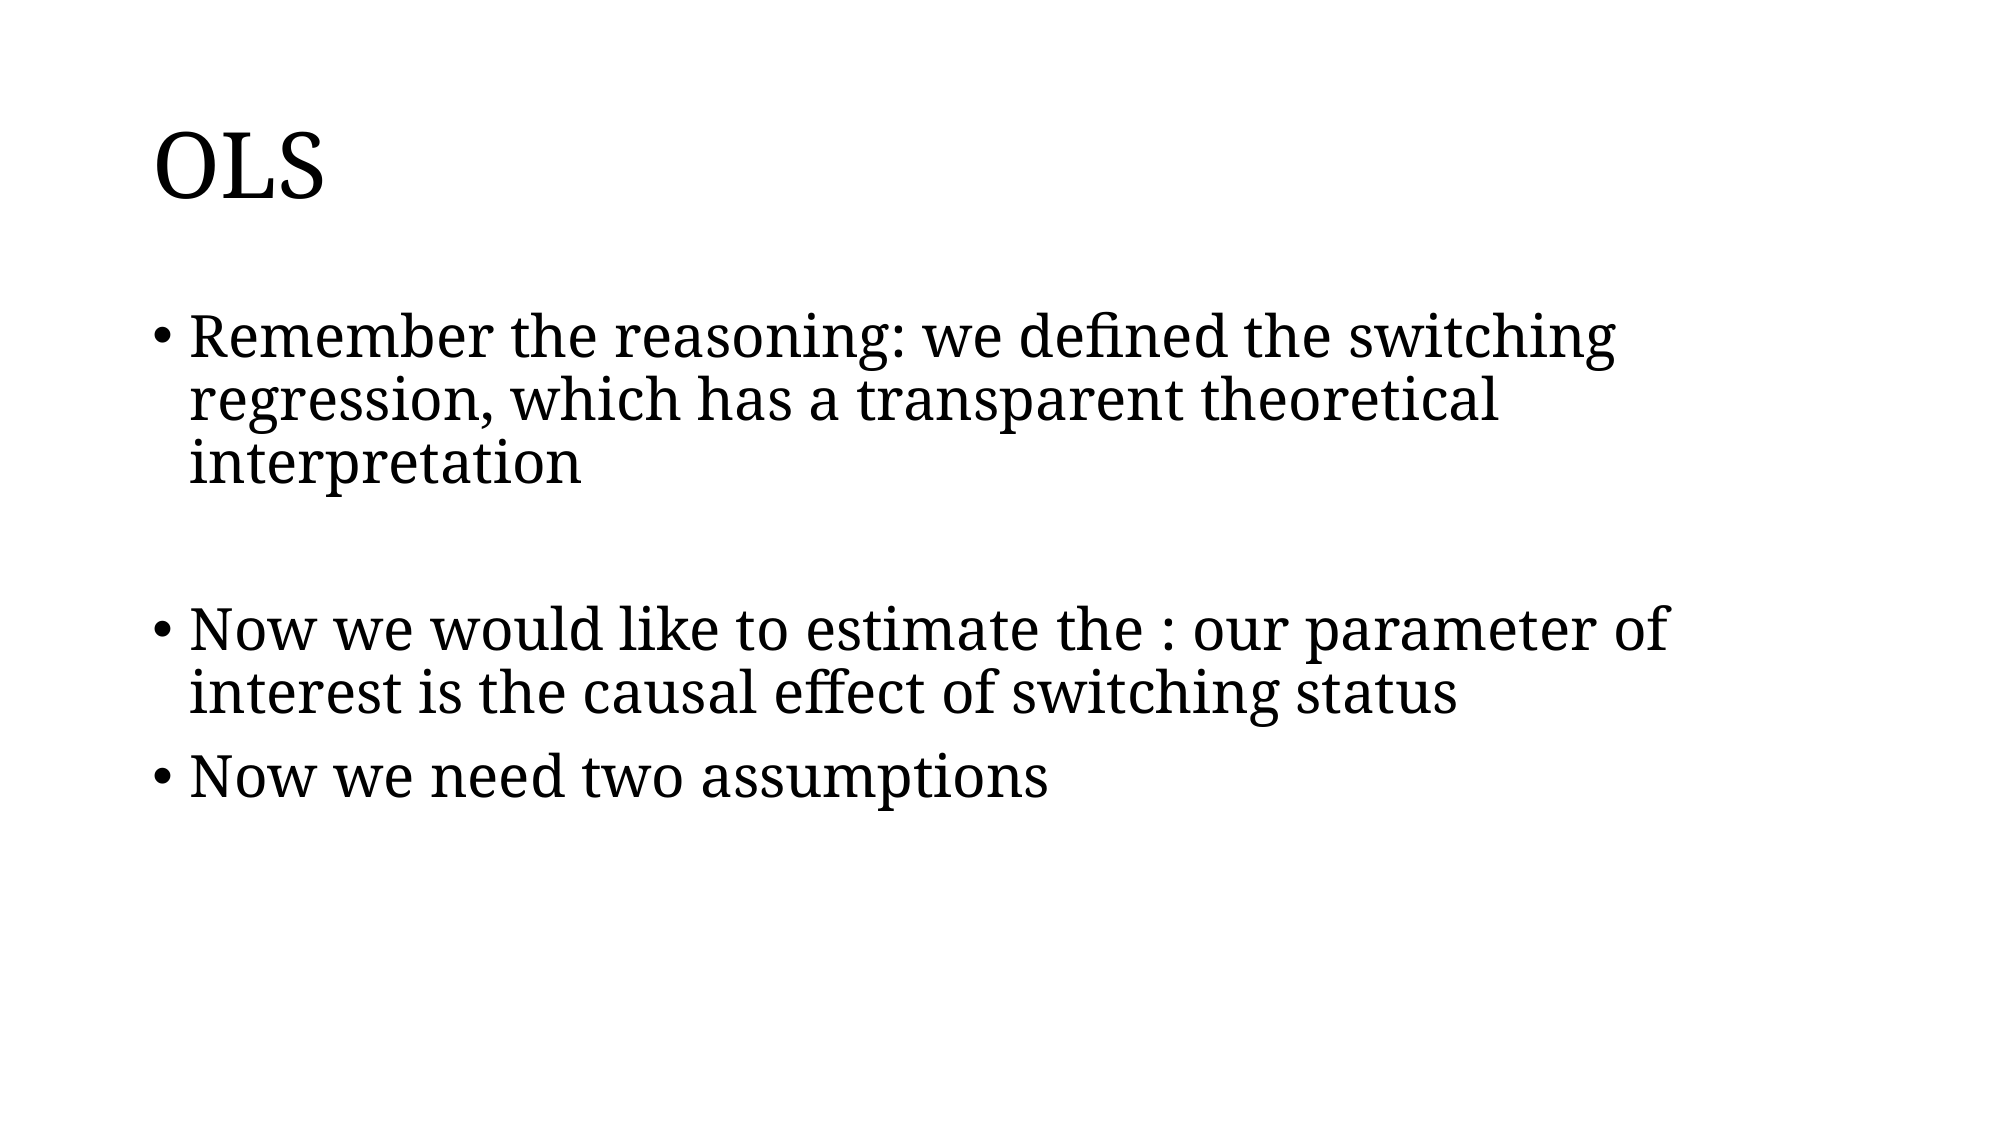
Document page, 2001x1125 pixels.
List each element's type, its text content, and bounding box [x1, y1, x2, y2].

title OLS [137, 59, 1863, 278]
